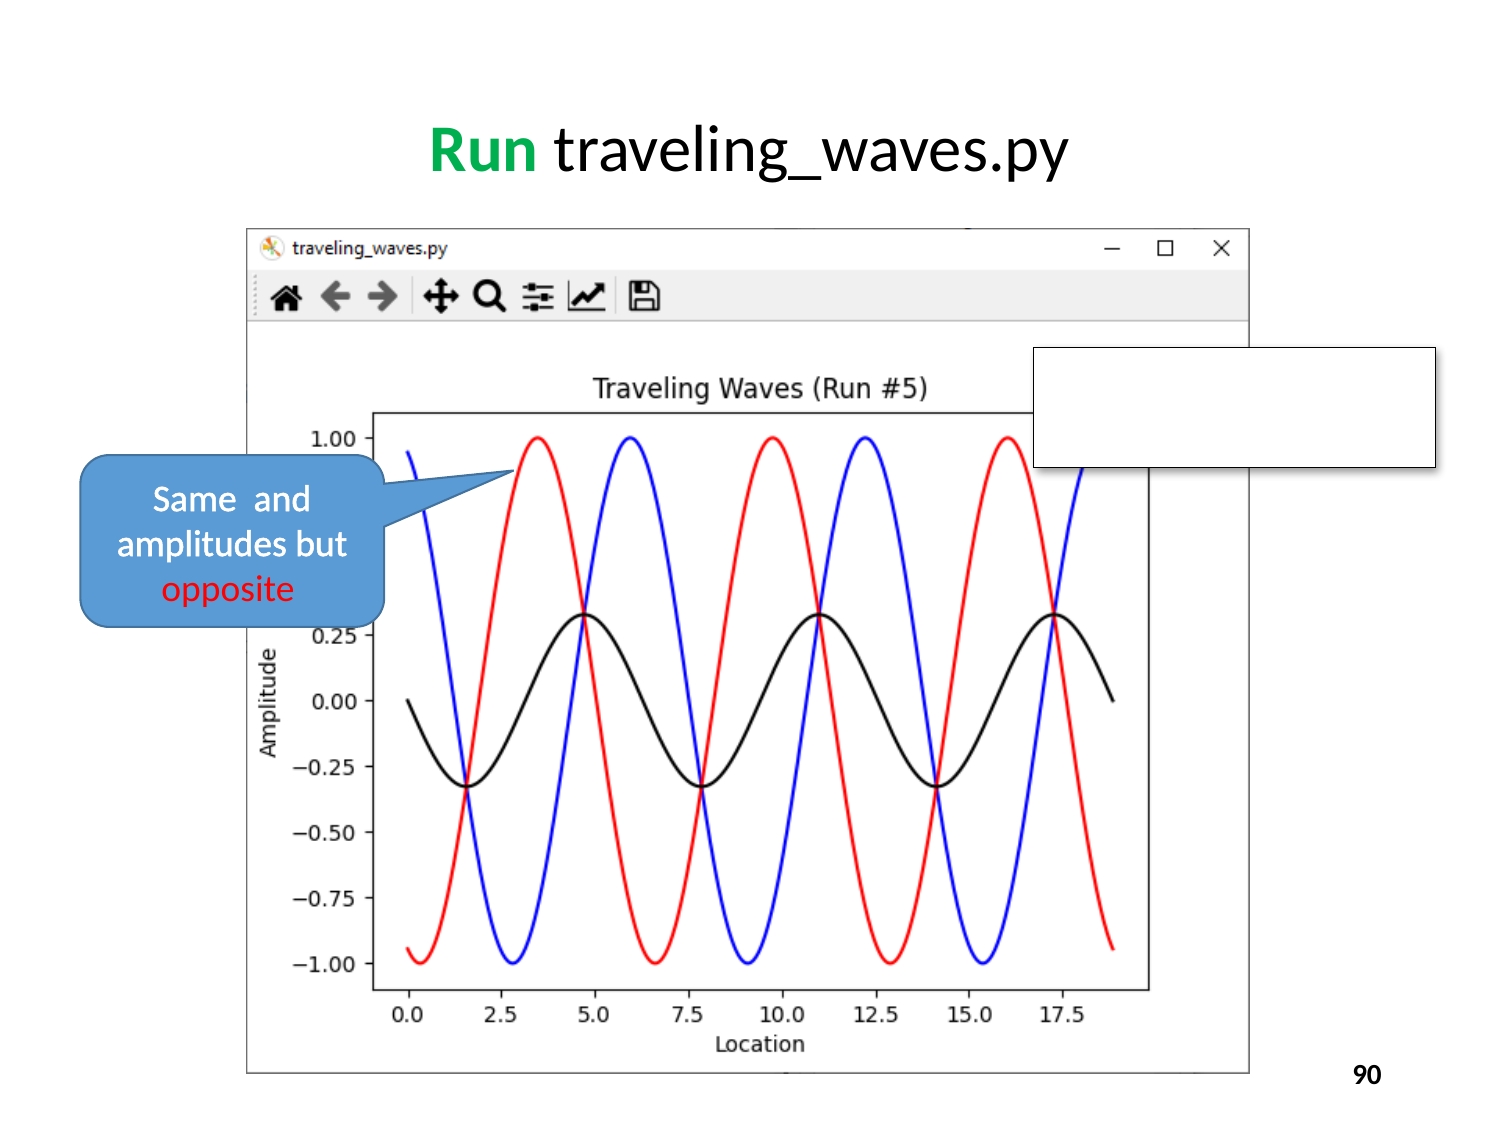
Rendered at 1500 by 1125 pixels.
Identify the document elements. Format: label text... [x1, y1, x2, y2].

title Run traveling_waves.py [103, 59, 1397, 241]
picture [246, 228, 1250, 1074]
slide_number 90 [1059, 1042, 1397, 1103]
